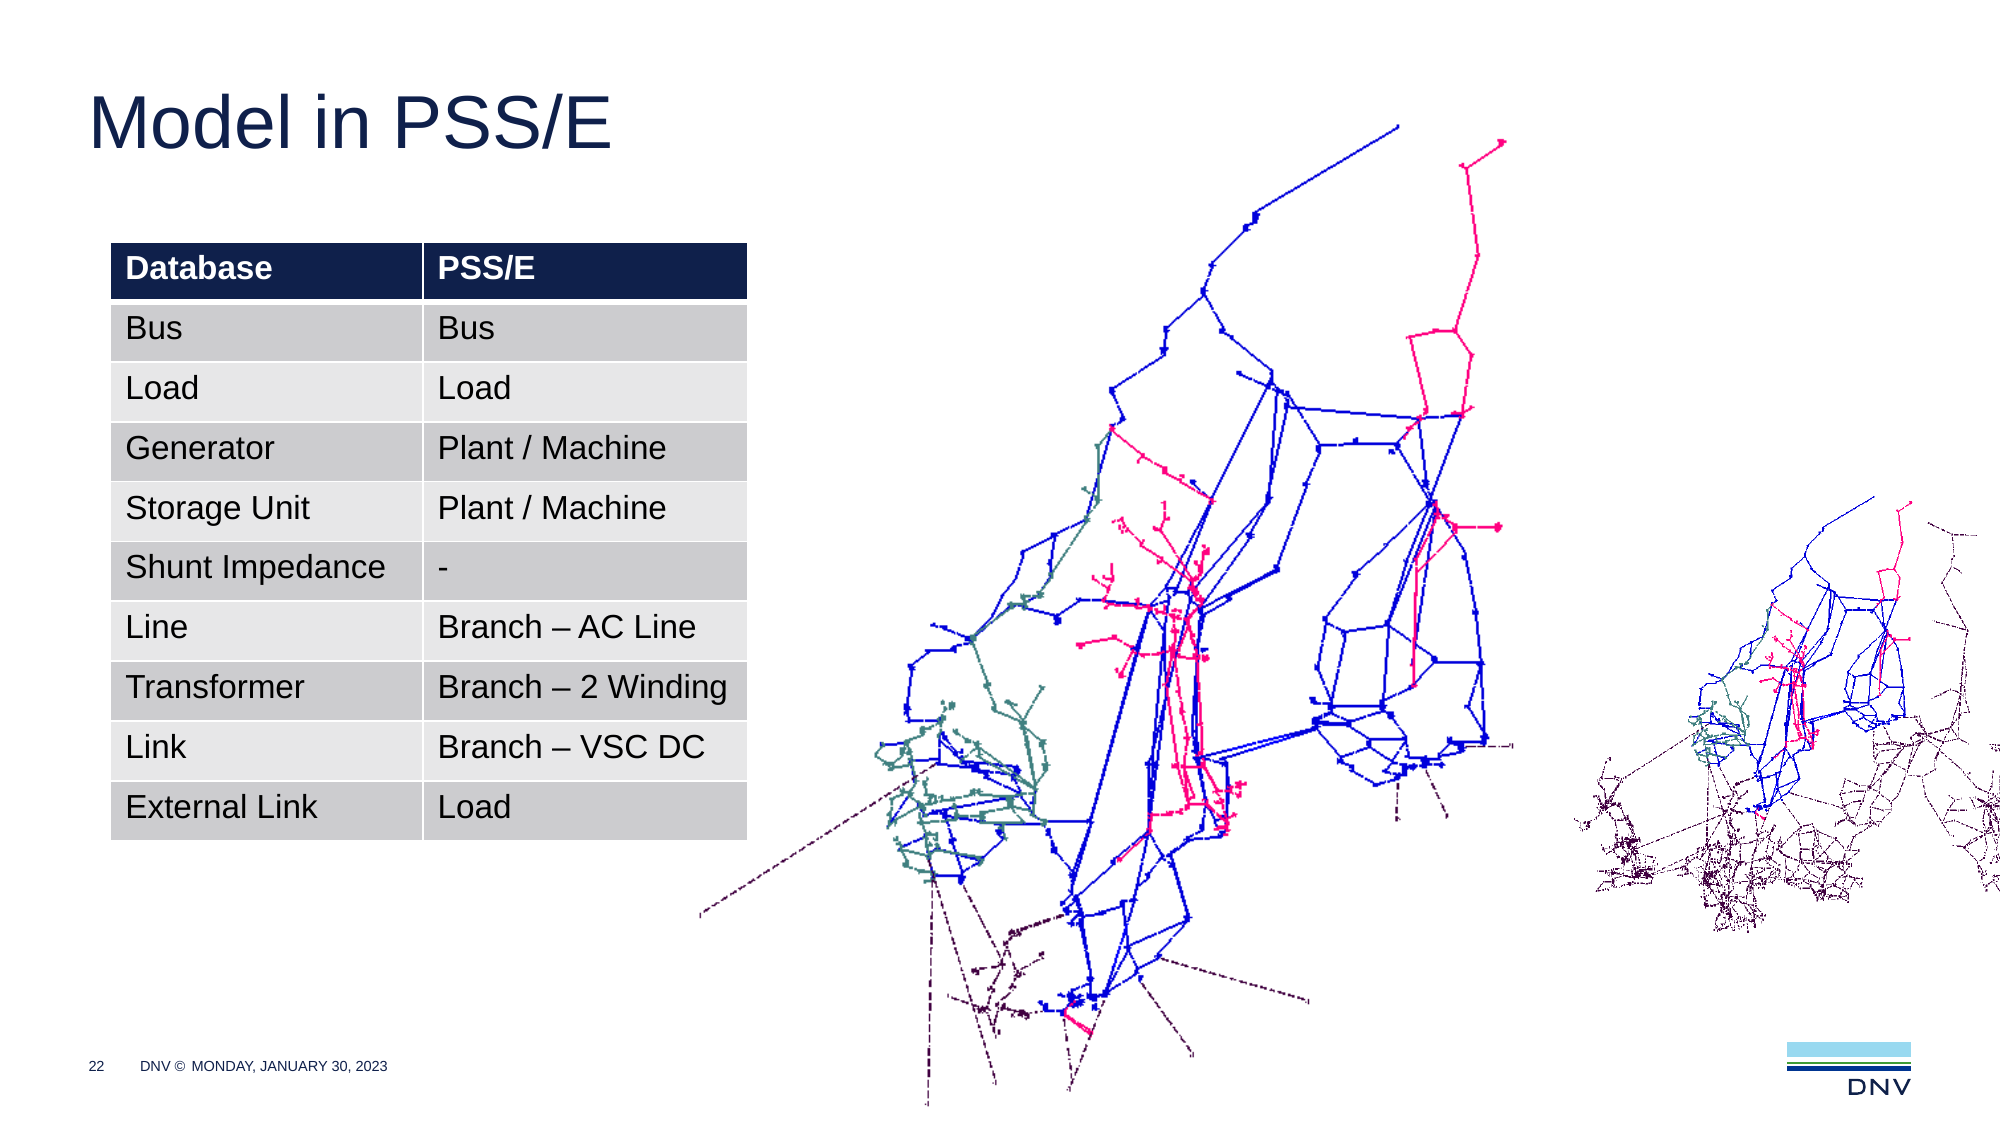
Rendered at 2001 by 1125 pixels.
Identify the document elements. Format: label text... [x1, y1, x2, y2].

table_header Database [111, 243, 422, 299]
table_cell Shunt Impedance [111, 542, 422, 600]
table_cell Load [424, 782, 682, 840]
table_cell Storage Unit [111, 482, 422, 541]
table_cell Bus [424, 305, 682, 361]
table_cell Link [111, 722, 422, 780]
table_cell Plant / Machine [424, 423, 682, 481]
table_cell Line [111, 602, 422, 660]
picture [687, 113, 1538, 1125]
table_cell Generator [111, 423, 422, 481]
slide_number 22 [88, 1056, 133, 1082]
table_cell Load [111, 363, 422, 421]
table_cell External Link [111, 782, 422, 840]
text_box [88, 283, 682, 992]
table_cell Transformer [111, 662, 422, 720]
table_header PSS/E [424, 243, 682, 299]
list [1564, 427, 2000, 967]
table_cell Bus [111, 305, 422, 361]
table_cell - [424, 542, 682, 600]
table_cell Branch – AC Line [424, 602, 682, 660]
title Model in PSS/E [88, 88, 1912, 243]
table_cell Branch – 2 Winding [424, 662, 682, 720]
table_cell Branch – VSC DC [424, 722, 682, 780]
table_cell Load [424, 363, 682, 421]
table_cell Plant / Machine [424, 482, 682, 541]
